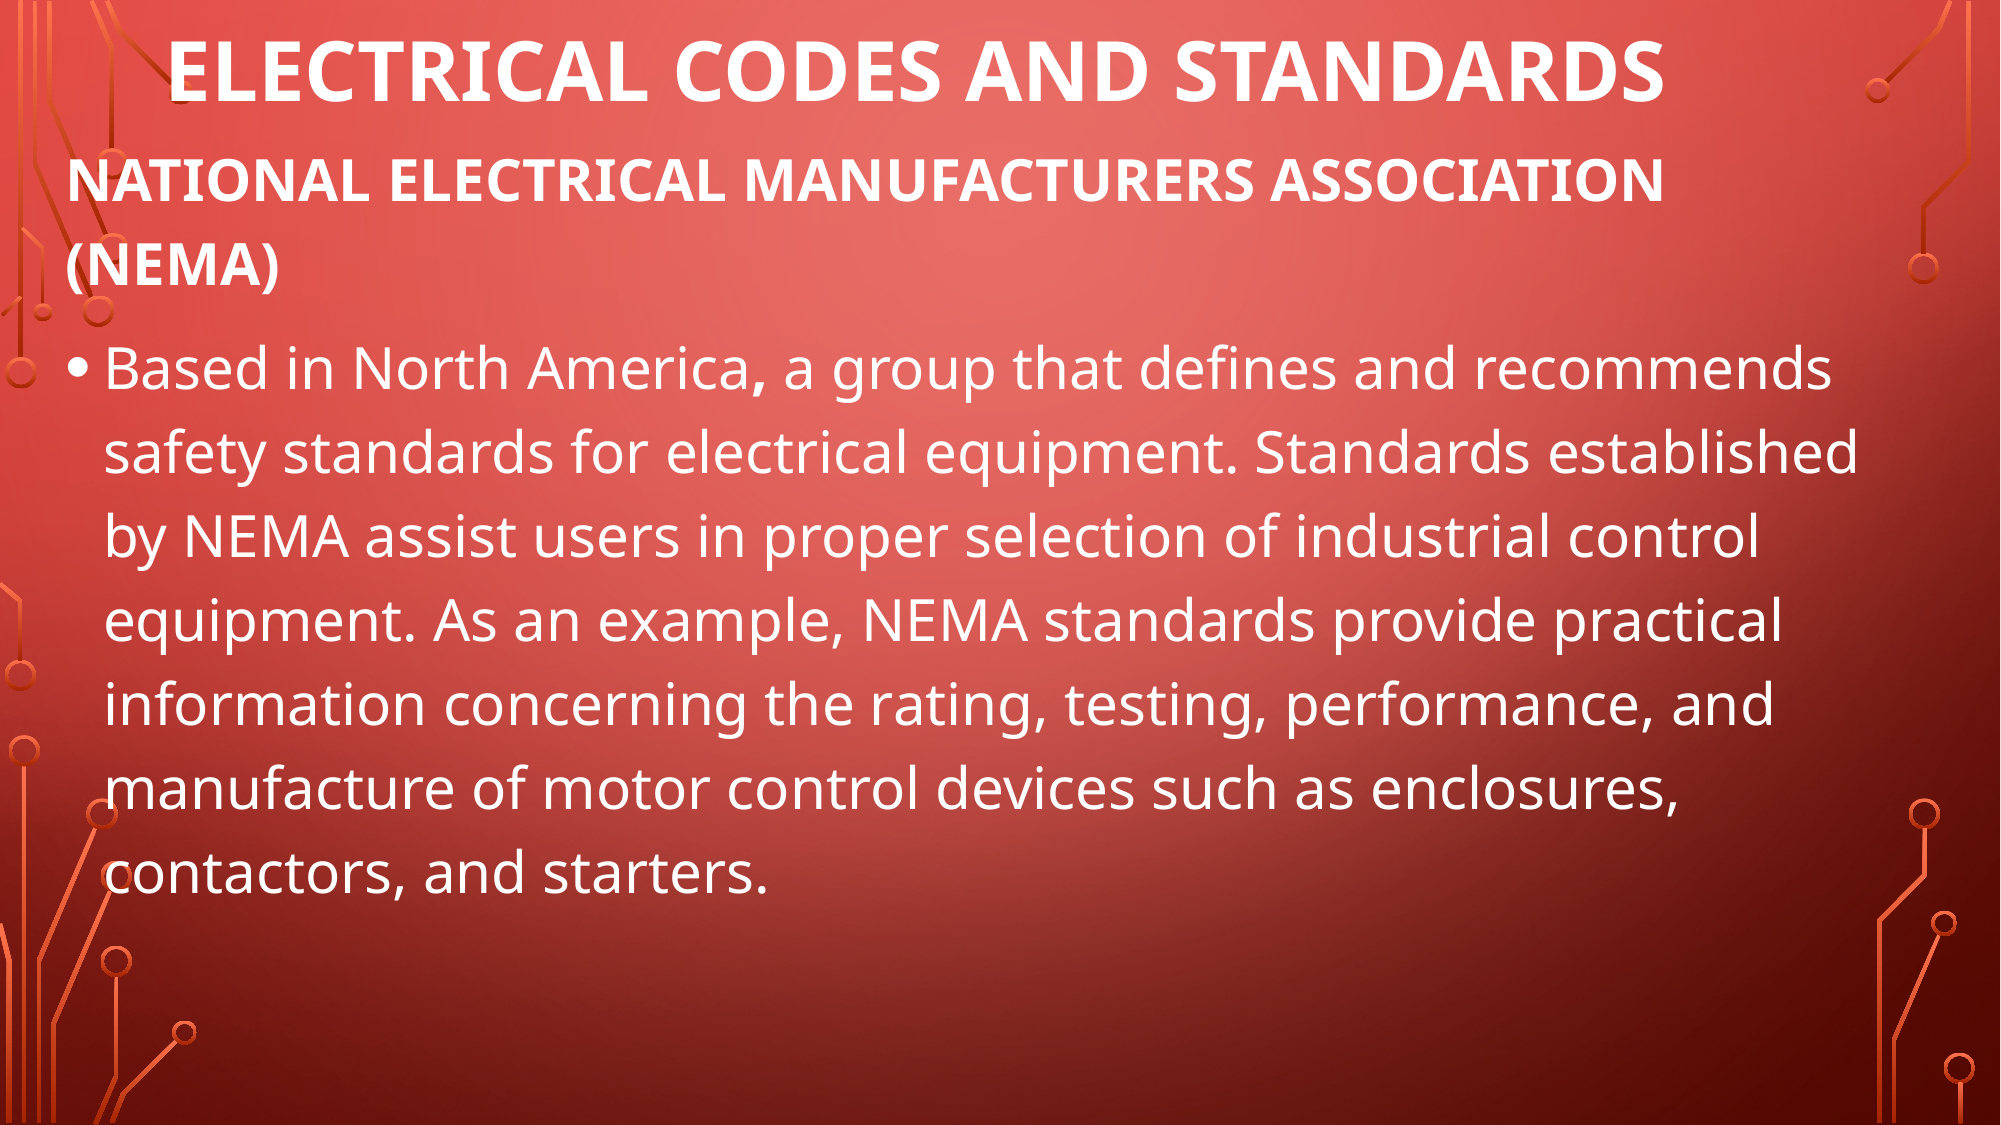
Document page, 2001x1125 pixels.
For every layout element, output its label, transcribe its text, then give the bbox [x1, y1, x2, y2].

list NATIONAL ELECTRICAL MANUFACTURERS ASSOCIATION (NEMA) Based in North America, a group that defines and recommends safety standards for electrical equipment. Standards established by NEMA assist users in proper selection of industrial control equipment. As an example, NEMA standards provide practical information concerning the rating, testing, performance, and manufacture of motor control devices such as enclosures, contactors, and starters. [50, 121, 1893, 1055]
title Electrical codes and standards [149, 0, 1775, 121]
